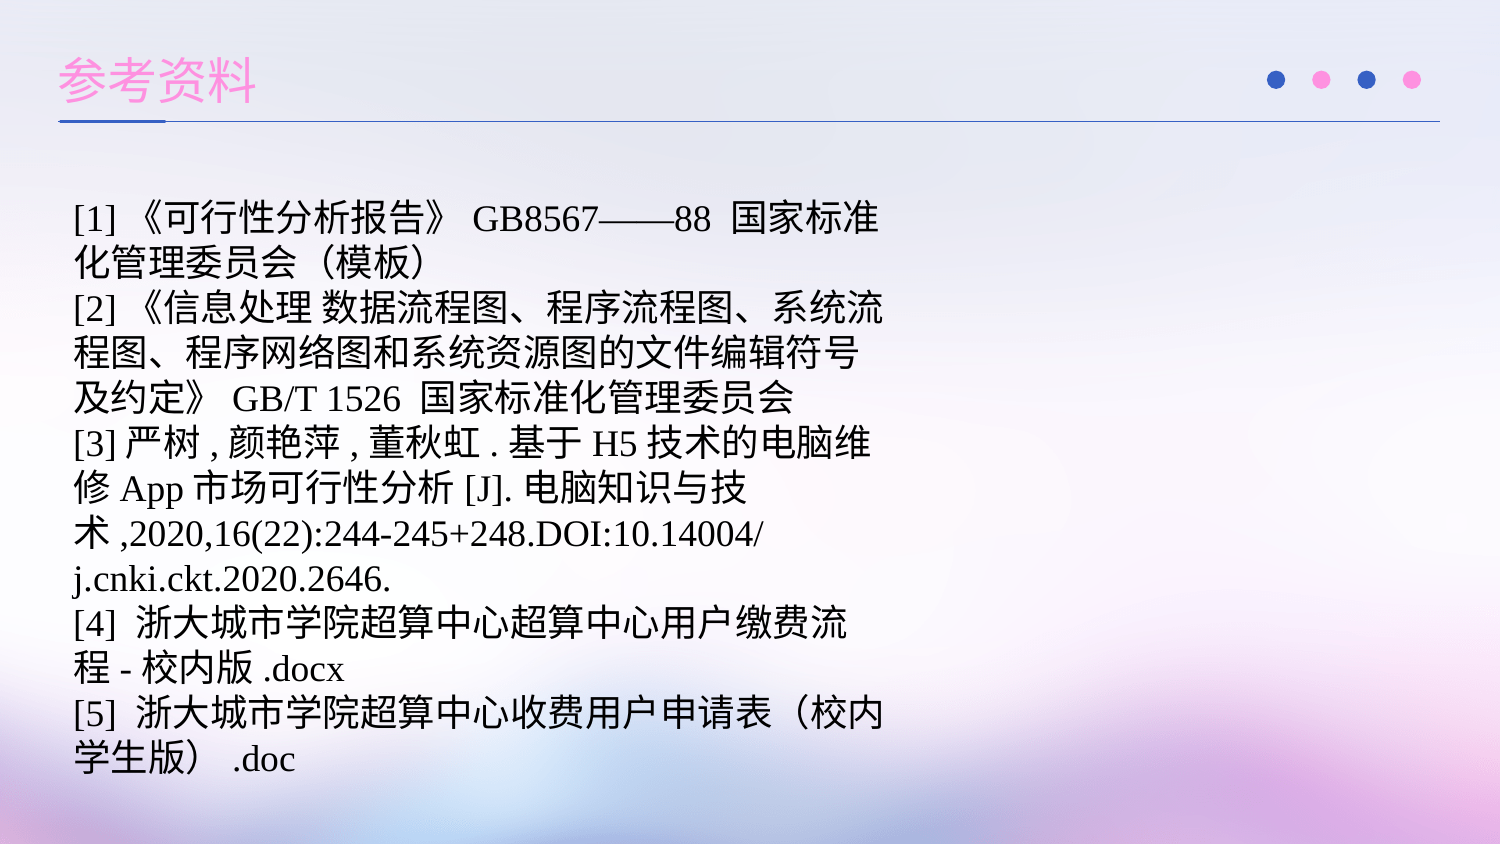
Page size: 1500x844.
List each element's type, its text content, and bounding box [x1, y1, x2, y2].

text_box [1401, 69, 1423, 91]
text_box [1311, 69, 1332, 91]
picture [0, 0, 1500, 844]
text_box [1265, 69, 1287, 91]
text_box [1356, 69, 1377, 91]
text_box 参考资料 [42, 41, 430, 117]
text_box [1]《可行性分析报告》GB8567——88 国家标准化管理委员会（模板） [2]《信息处理 数据流程图、程序流程图、系统流程图、程序网络图和系统资源图的文件编辑符号及约定》GB/T 1526 国家标准化管理委员会 [3]严树,颜艳萍,董秋虹.基于H5技术的电脑维修App市场可行性分析[J].电脑知识与技术,2020,16(22):244-245+248.DOI:10.14004/j.cnki.ckt.2020.2646. [4] 浙大城市学院超算中心超算中心用户缴费流程-校内版.docx [5] 浙大城市学院超算中心收费用户申请表（校内学生版）.doc [58, 186, 908, 787]
